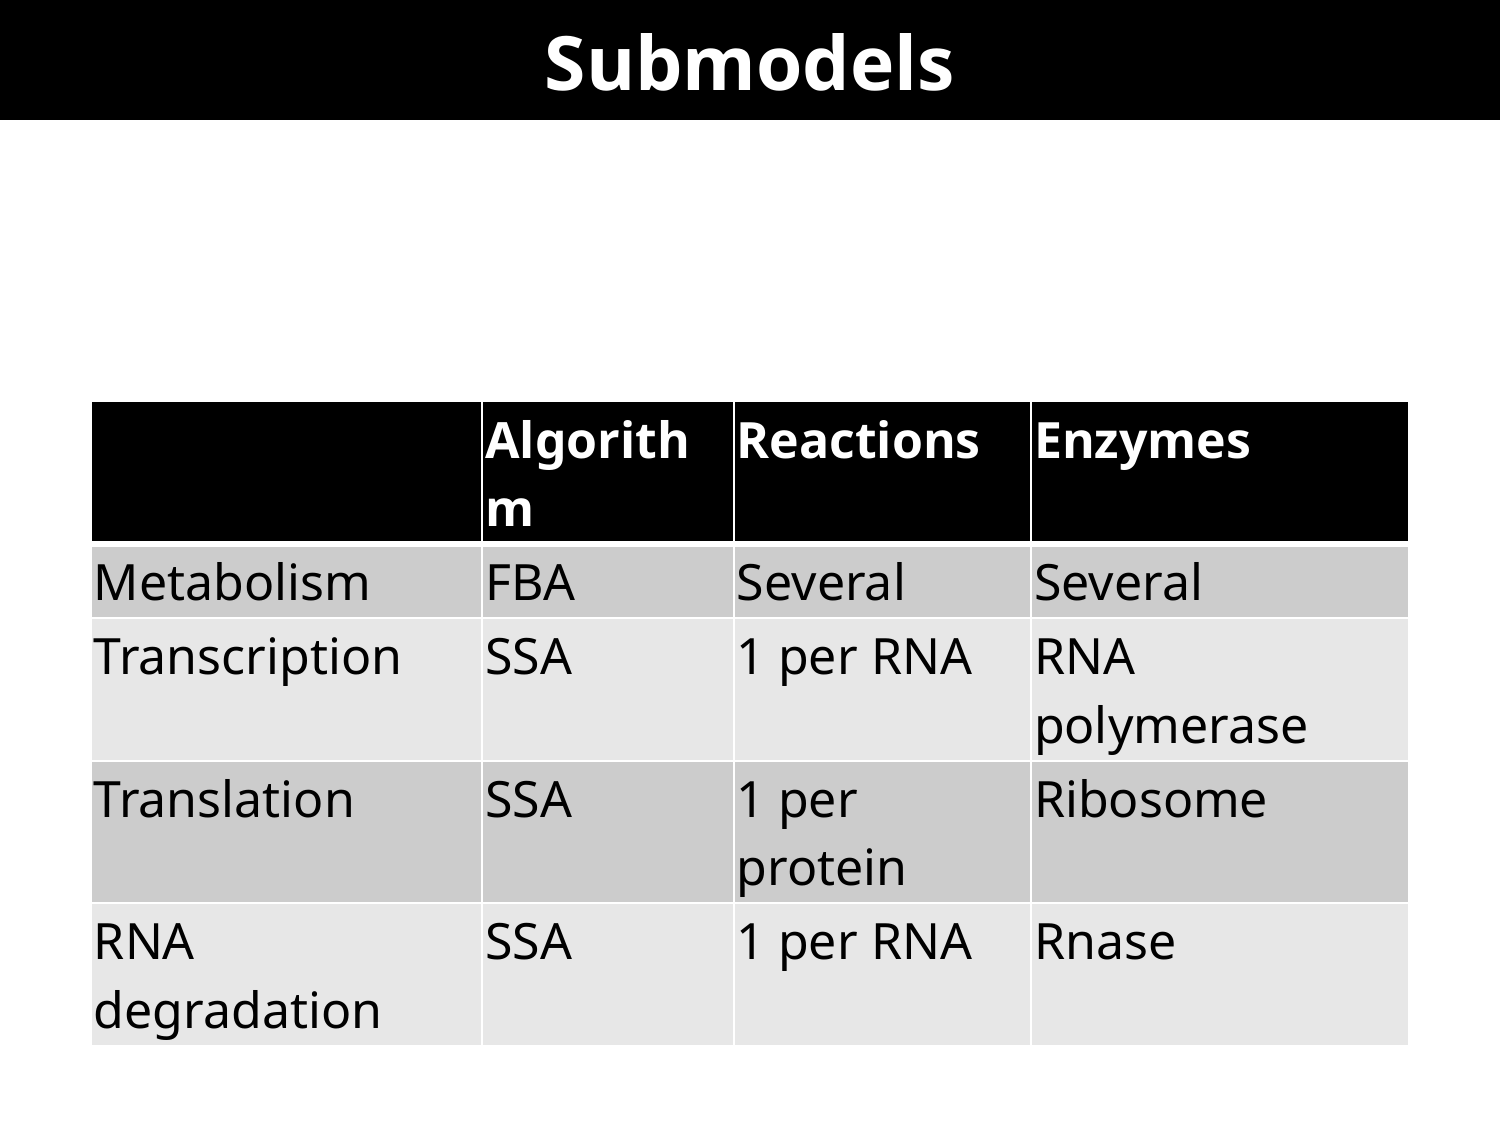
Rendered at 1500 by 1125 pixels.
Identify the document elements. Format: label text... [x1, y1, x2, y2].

table_cell Several [1032, 547, 1408, 617]
table_cell RNA polymerase [1032, 619, 1408, 760]
table_header Reactions [735, 402, 1030, 541]
table_header Algorithm [483, 402, 733, 541]
table_cell SSA [483, 904, 733, 1045]
table_cell Transcription [92, 619, 481, 760]
table_cell Rnase [1032, 904, 1408, 1045]
table_cell 1 per protein [735, 762, 1030, 902]
title Submodels [0, 0, 1500, 120]
table_cell Metabolism [92, 547, 481, 617]
table_header [92, 402, 481, 541]
table_header Enzymes [1032, 402, 1408, 541]
table_cell 1 per RNA [735, 904, 1030, 1045]
table_cell Translation [92, 762, 481, 902]
table_cell 1 per RNA [735, 619, 1030, 760]
table_cell FBA [483, 547, 733, 617]
table_cell Several [735, 547, 1030, 617]
table_cell Ribosome [1032, 762, 1408, 902]
table_cell SSA [483, 619, 733, 760]
table_cell SSA [483, 762, 733, 902]
table_cell RNA degradation [92, 904, 481, 1045]
